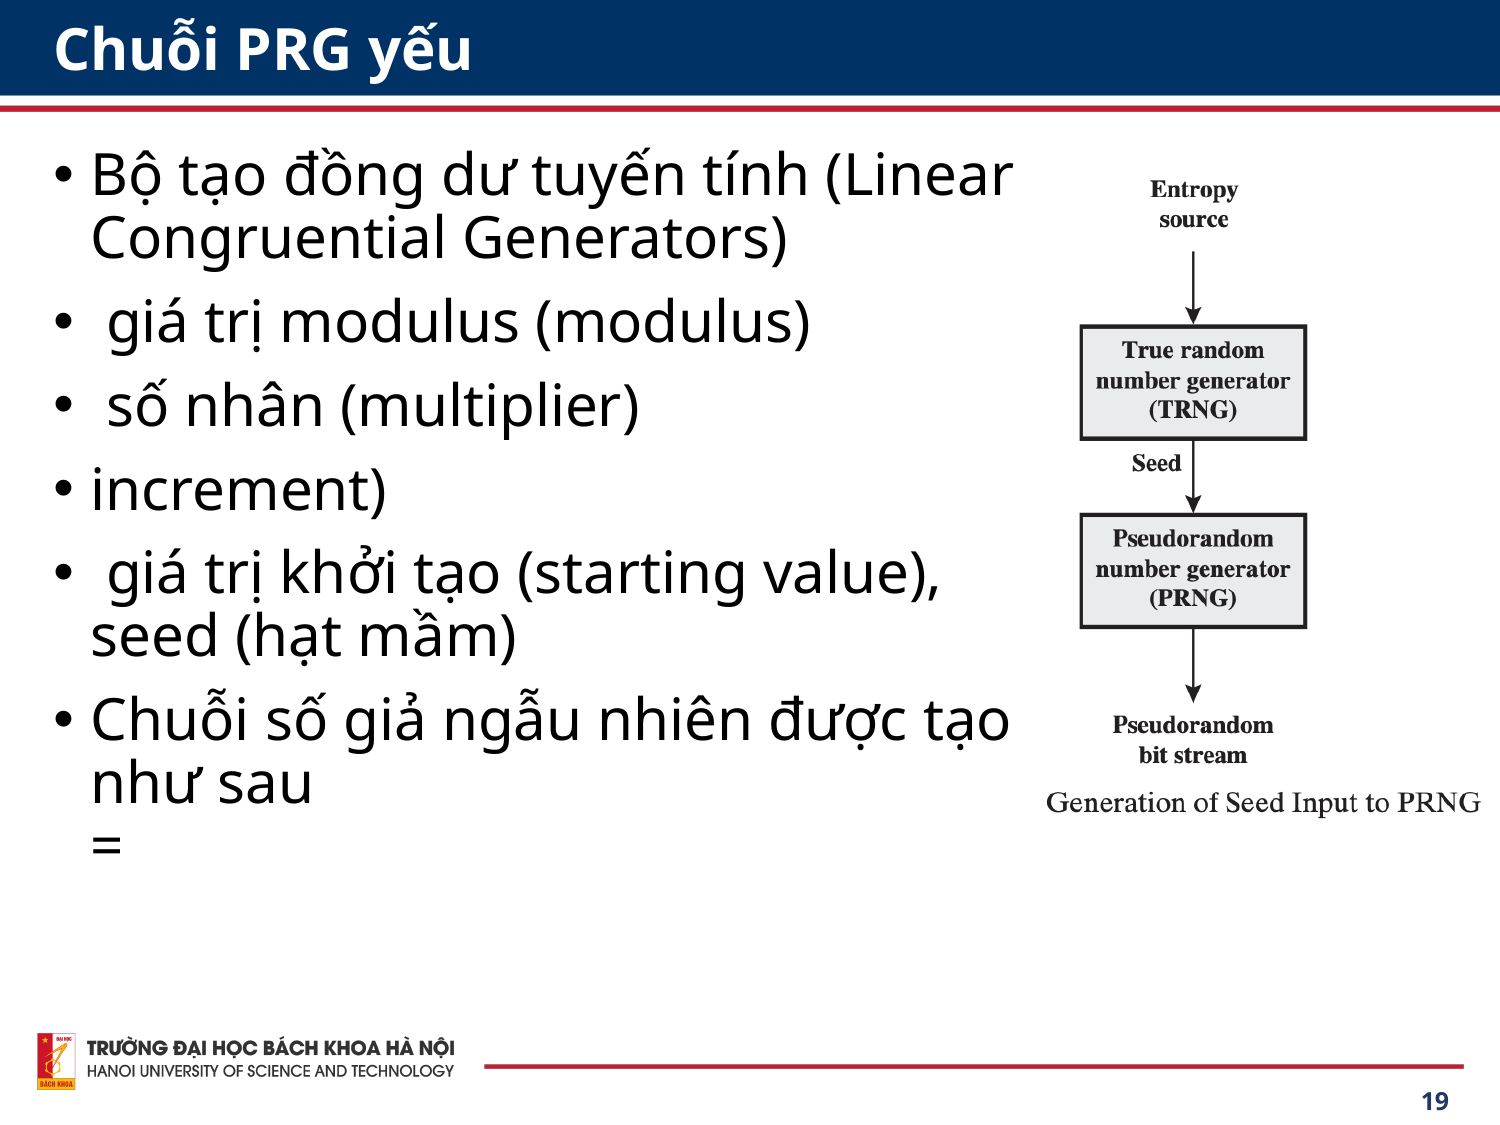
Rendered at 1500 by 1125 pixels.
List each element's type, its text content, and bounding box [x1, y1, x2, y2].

picture [0, 0, 1500, 1125]
slide_number 19 [1126, 1078, 1464, 1125]
title Chuỗi PRG yếu [38, 12, 1462, 87]
